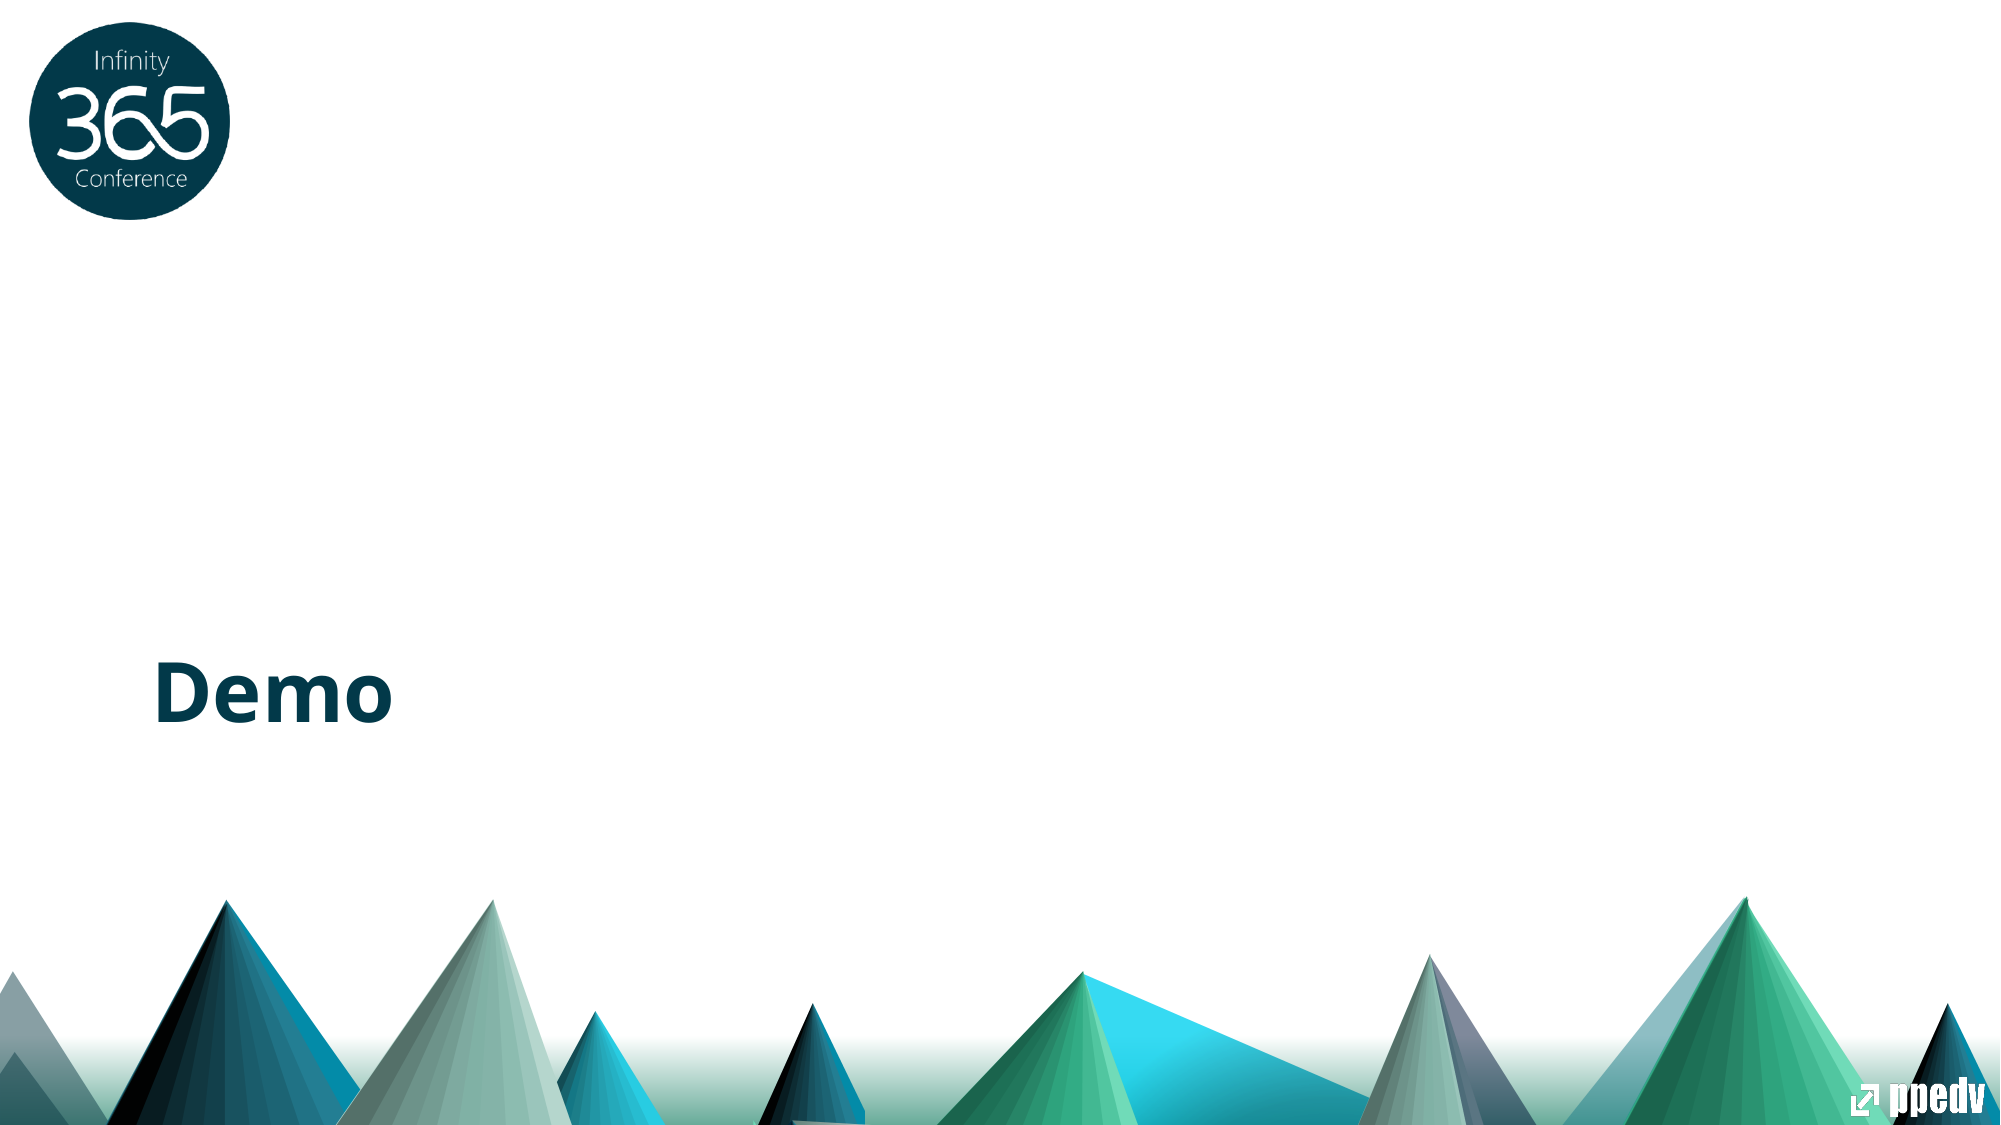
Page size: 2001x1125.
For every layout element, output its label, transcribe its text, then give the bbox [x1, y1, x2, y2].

title Demo [136, 280, 1862, 749]
picture [146, 137, 230, 220]
picture [140, 22, 230, 105]
picture [0, 896, 2000, 1125]
picture [105, 86, 208, 160]
picture [29, 22, 120, 112]
picture [29, 131, 113, 220]
picture [58, 88, 100, 159]
